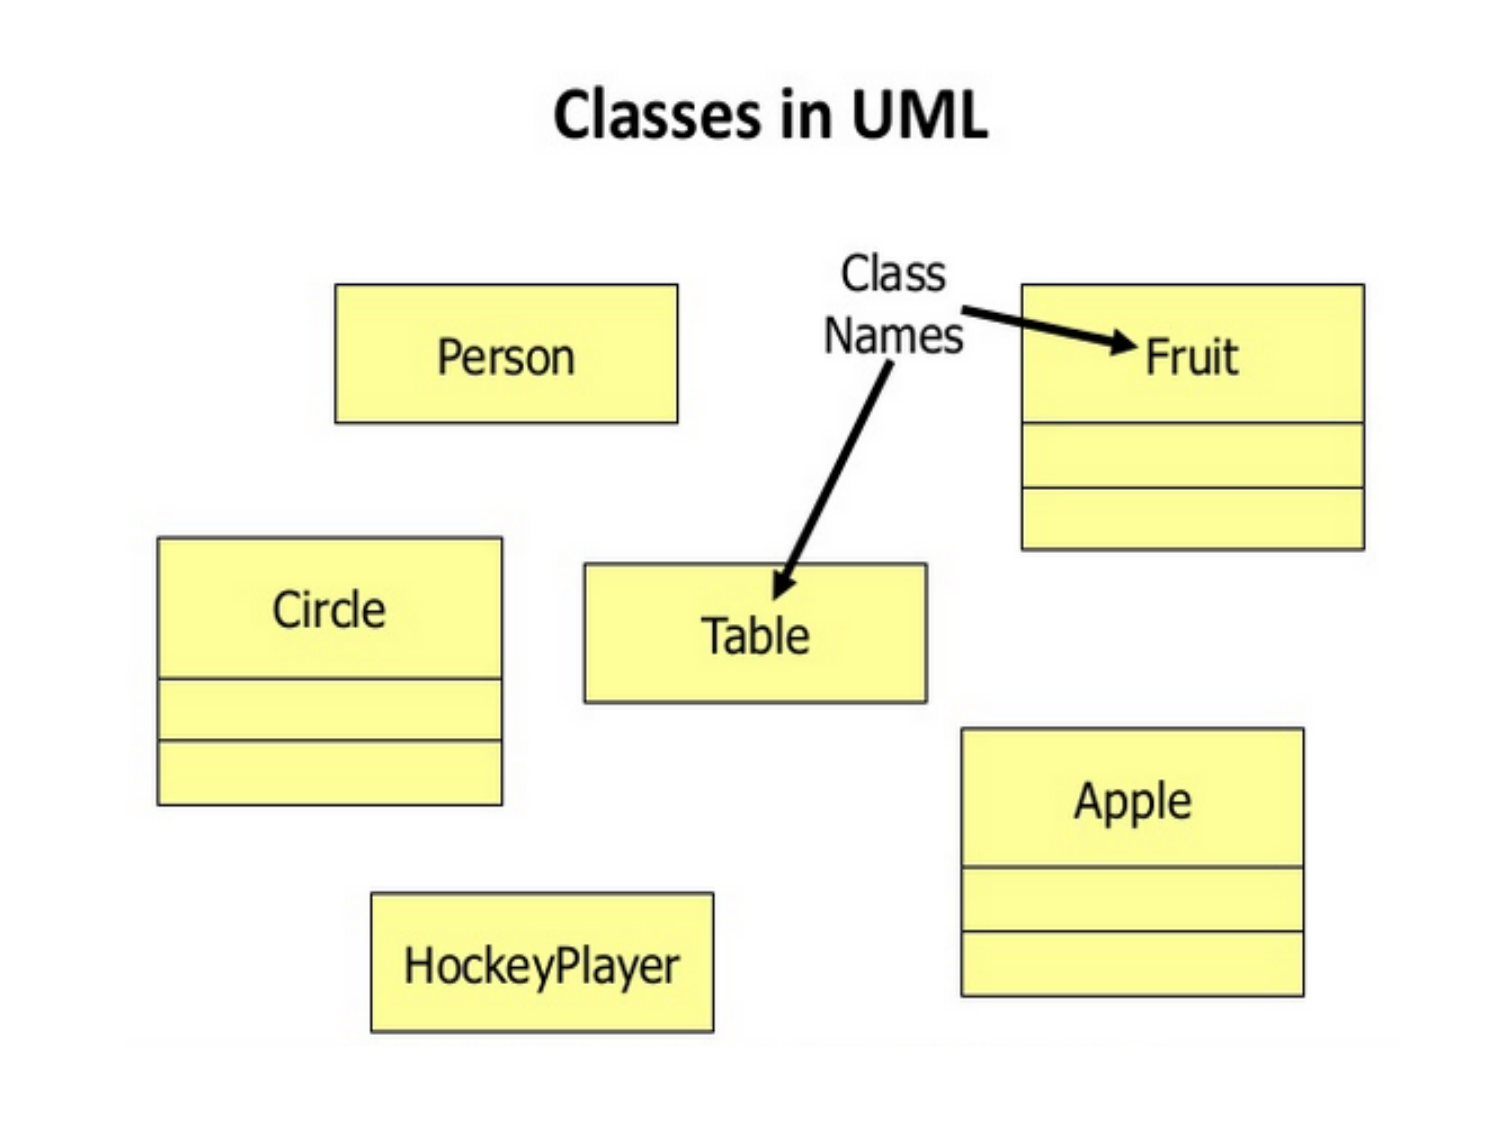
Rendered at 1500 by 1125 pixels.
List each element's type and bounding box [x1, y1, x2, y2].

picture [123, 66, 1400, 1047]
